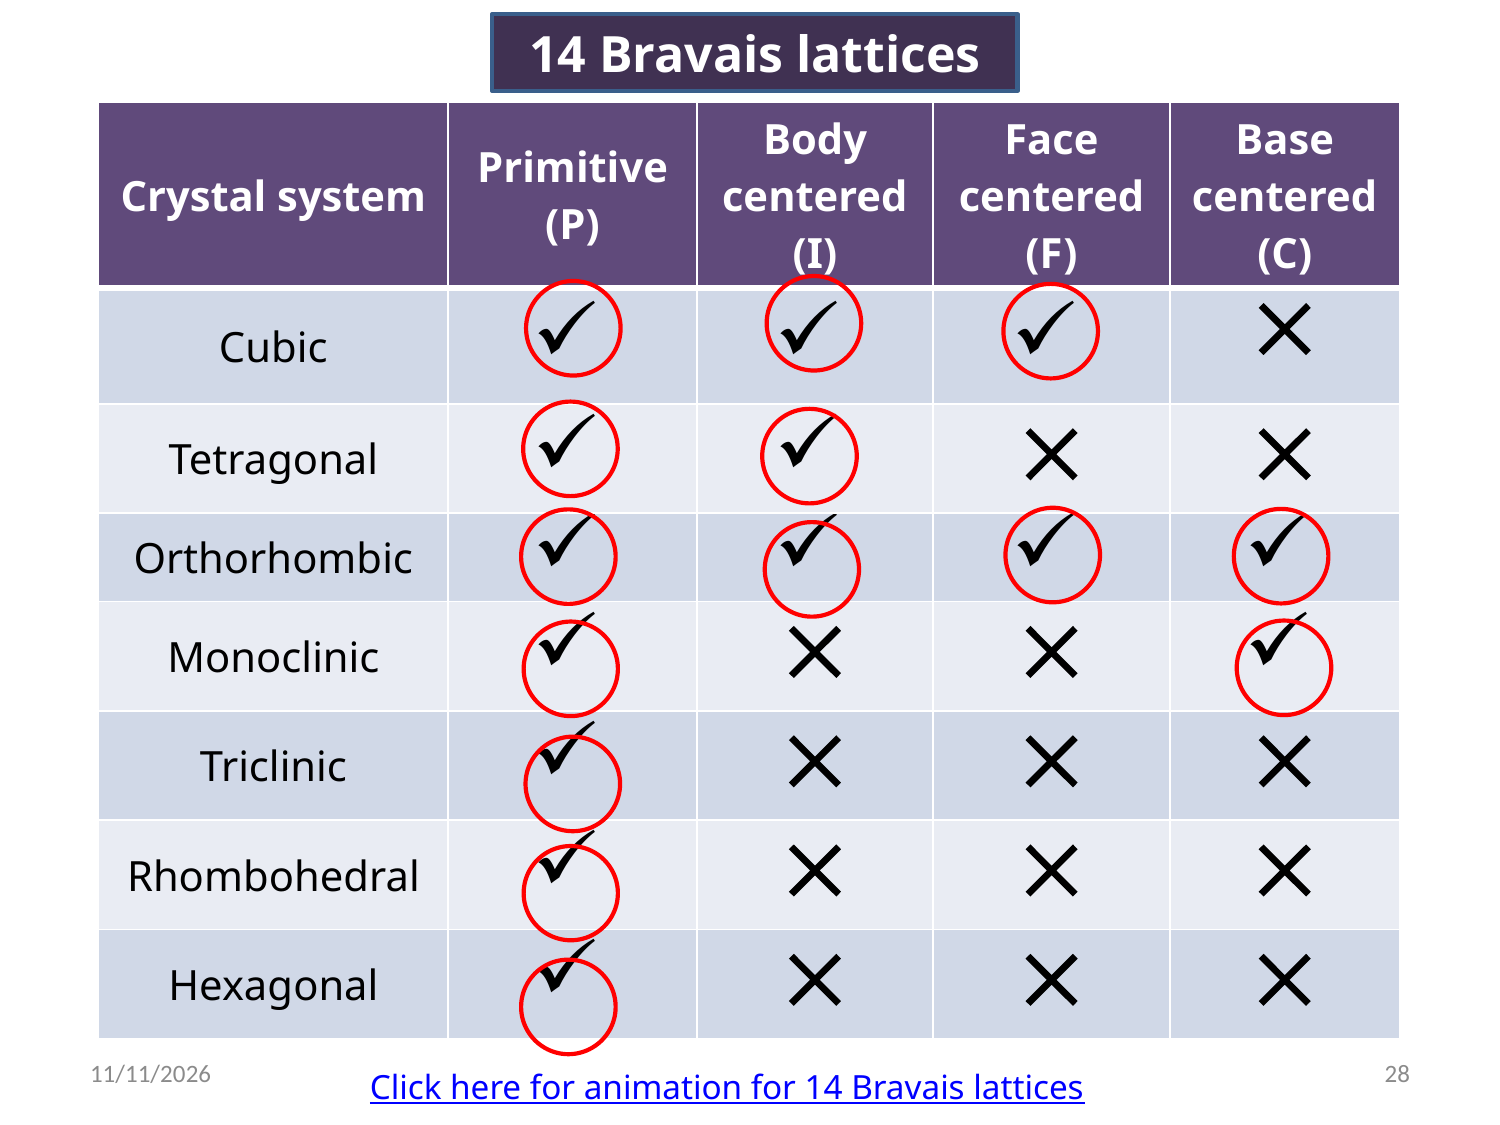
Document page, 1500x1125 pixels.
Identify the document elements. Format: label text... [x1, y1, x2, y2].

text_box [1001, 281, 1101, 381]
table_cell  [698, 821, 932, 929]
table_cell Hexagonal [99, 930, 447, 1038]
text_box [1231, 506, 1331, 606]
table_header Crystal system [99, 103, 447, 285]
table_header Face centered (F) [934, 103, 1169, 285]
table_cell [449, 405, 696, 512]
table_cell  [934, 405, 1169, 512]
table_cell  [698, 930, 932, 1038]
table_cell [934, 514, 1032, 601]
text_box [523, 278, 623, 378]
table_header Primitive (P) [449, 103, 696, 285]
table_cell [1304, 514, 1399, 601]
table_cell [449, 930, 696, 1038]
table_cell Triclinic [99, 712, 447, 819]
text_box Click here for animation for 14 Bravais lattices [355, 1058, 1153, 1119]
text_box [764, 273, 864, 373]
table_cell [449, 821, 696, 929]
text_box [762, 520, 862, 619]
text_box [760, 406, 859, 506]
table_cell  [698, 712, 932, 819]
table_cell  [1171, 405, 1399, 512]
text_box [521, 843, 620, 943]
text_box [1003, 505, 1103, 605]
table_cell [698, 514, 932, 601]
slide_number 28 [1074, 1042, 1425, 1103]
text_box [521, 619, 620, 719]
text_box [1234, 618, 1334, 718]
table_cell Monoclinic [99, 602, 447, 710]
table_cell [449, 602, 696, 710]
table_cell Cubic [99, 291, 447, 403]
table_header Base centered (C) [1171, 103, 1399, 285]
table_cell Rhombohedral [99, 821, 447, 929]
table_cell [449, 712, 696, 819]
table_cell [449, 291, 696, 403]
table_cell  [1171, 821, 1399, 929]
table_header Body centered (I) [698, 103, 932, 285]
table_cell  [1171, 291, 1399, 403]
table_cell [1171, 602, 1399, 710]
table_cell  [934, 821, 1169, 929]
table_cell  [934, 602, 1169, 710]
text_box 14 Bravais lattices [490, 12, 1020, 93]
table_cell Orthorhombic [99, 514, 447, 601]
text_box [521, 399, 620, 499]
table_cell [1171, 514, 1258, 601]
text_box [519, 957, 618, 1057]
table_cell  [698, 602, 932, 710]
table_cell [698, 405, 932, 512]
text_box [519, 507, 618, 606]
table_cell Tetragonal [99, 405, 447, 512]
table_cell [592, 514, 696, 601]
table_cell  [1171, 930, 1399, 1038]
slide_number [75, 1042, 425, 1103]
text_box [523, 734, 623, 834]
table_cell [449, 514, 544, 601]
table_cell  [1171, 712, 1399, 819]
table_cell [934, 291, 1169, 403]
table_cell [698, 291, 932, 403]
table_cell  [934, 712, 1169, 819]
table_cell [1074, 514, 1169, 601]
table_cell  [934, 930, 1169, 1038]
